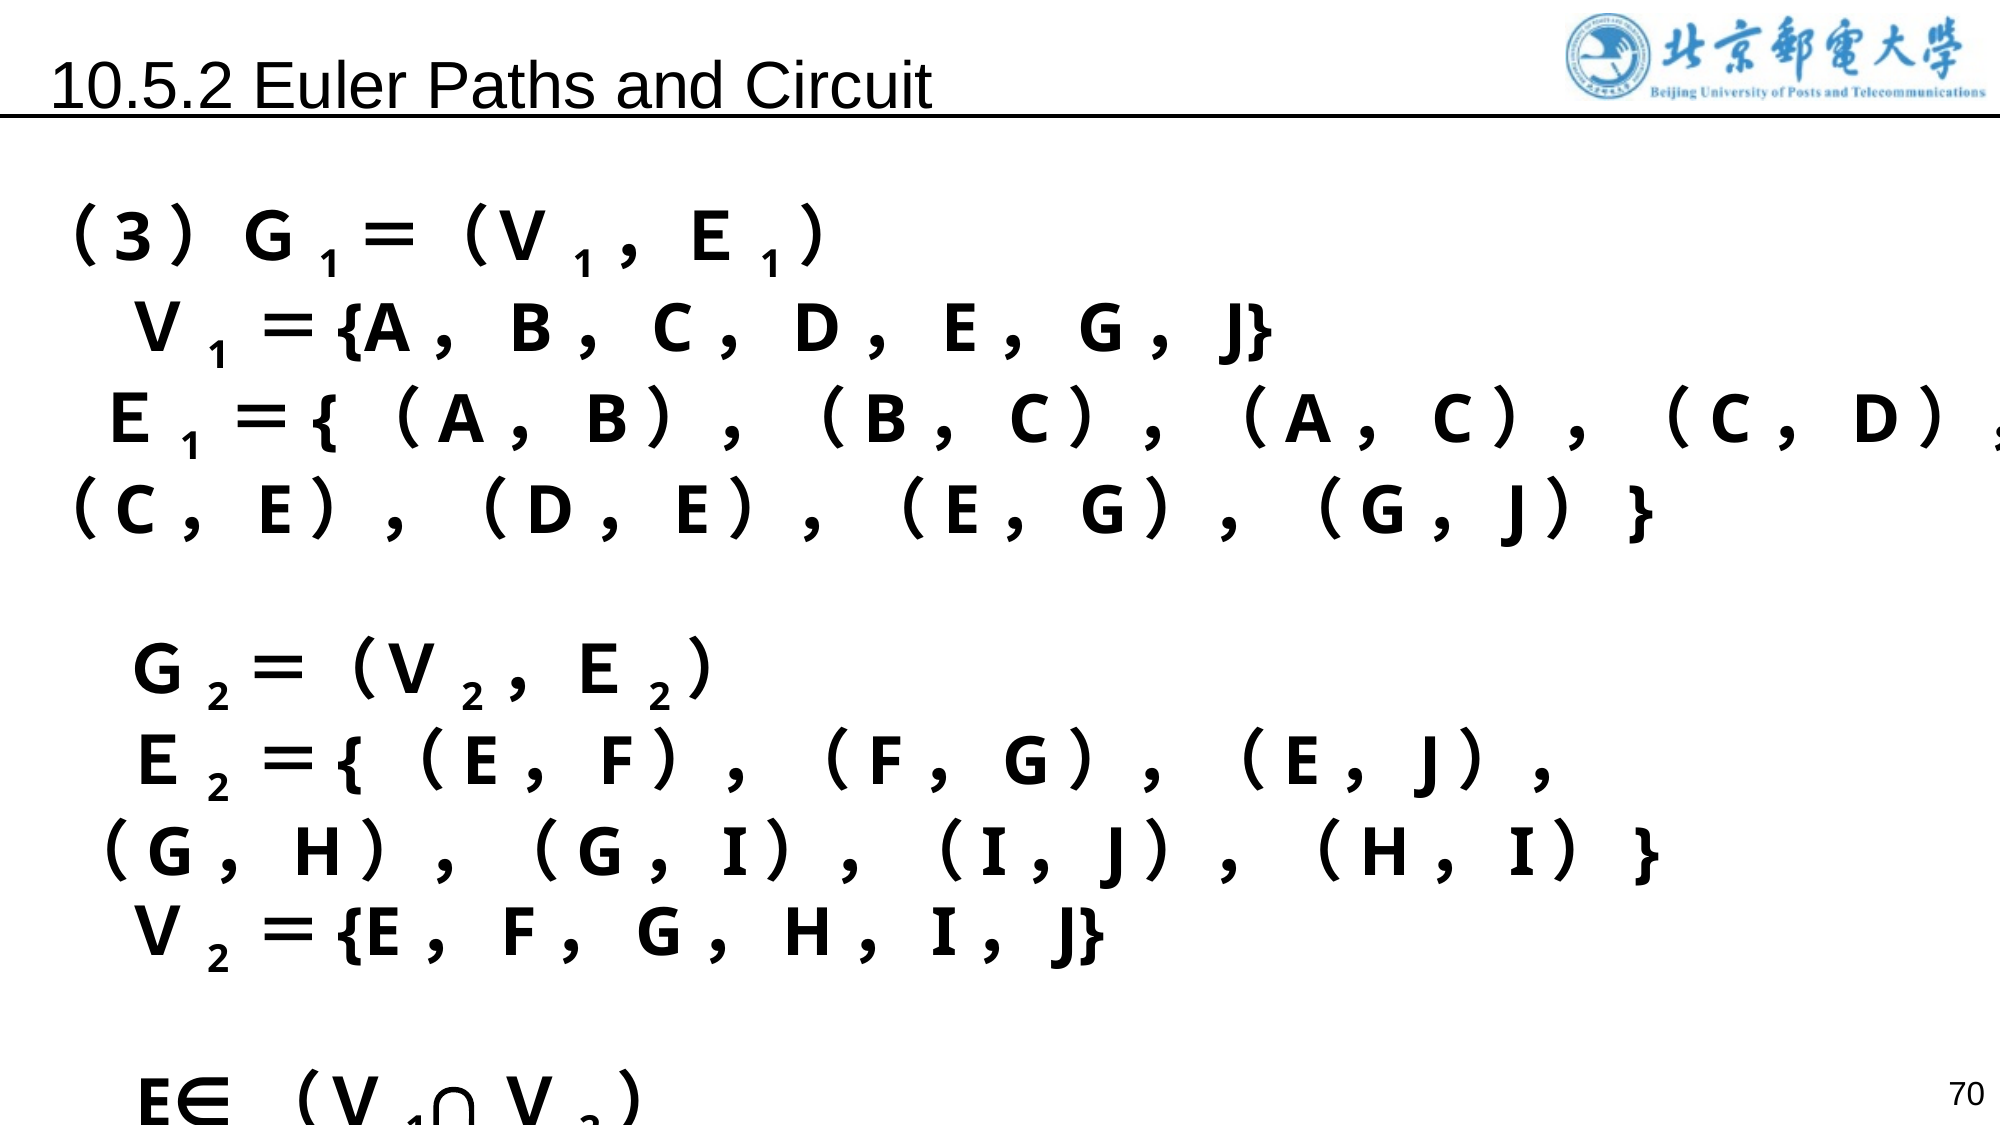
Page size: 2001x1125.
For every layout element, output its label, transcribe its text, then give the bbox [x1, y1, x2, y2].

picture [1565, 13, 1988, 34]
text_box [34, 814, 2000, 1125]
text_box 10.5.2 Euler Paths and Circuit [34, 34, 2000, 130]
text_box （3）Ｇ1＝（Ｖ1，Ｅ1） Ｖ1 ＝{A，B，C，D，E，G，J} Ｅ1 ＝{（A，B），（B，C），（A，C），（C，D），（C，E），（D，E），（E，G），（G，J）} Ｇ2＝（Ｖ2，Ｅ2） Ｅ2 ＝{（E，F），（F，G），（E，J）， （G，H），（G，I），（I，J），（H，I）} Ｖ2 ＝{E，F，G，H，I，J} E∈（Ｖ1Ｖ2） [17, 186, 2000, 814]
